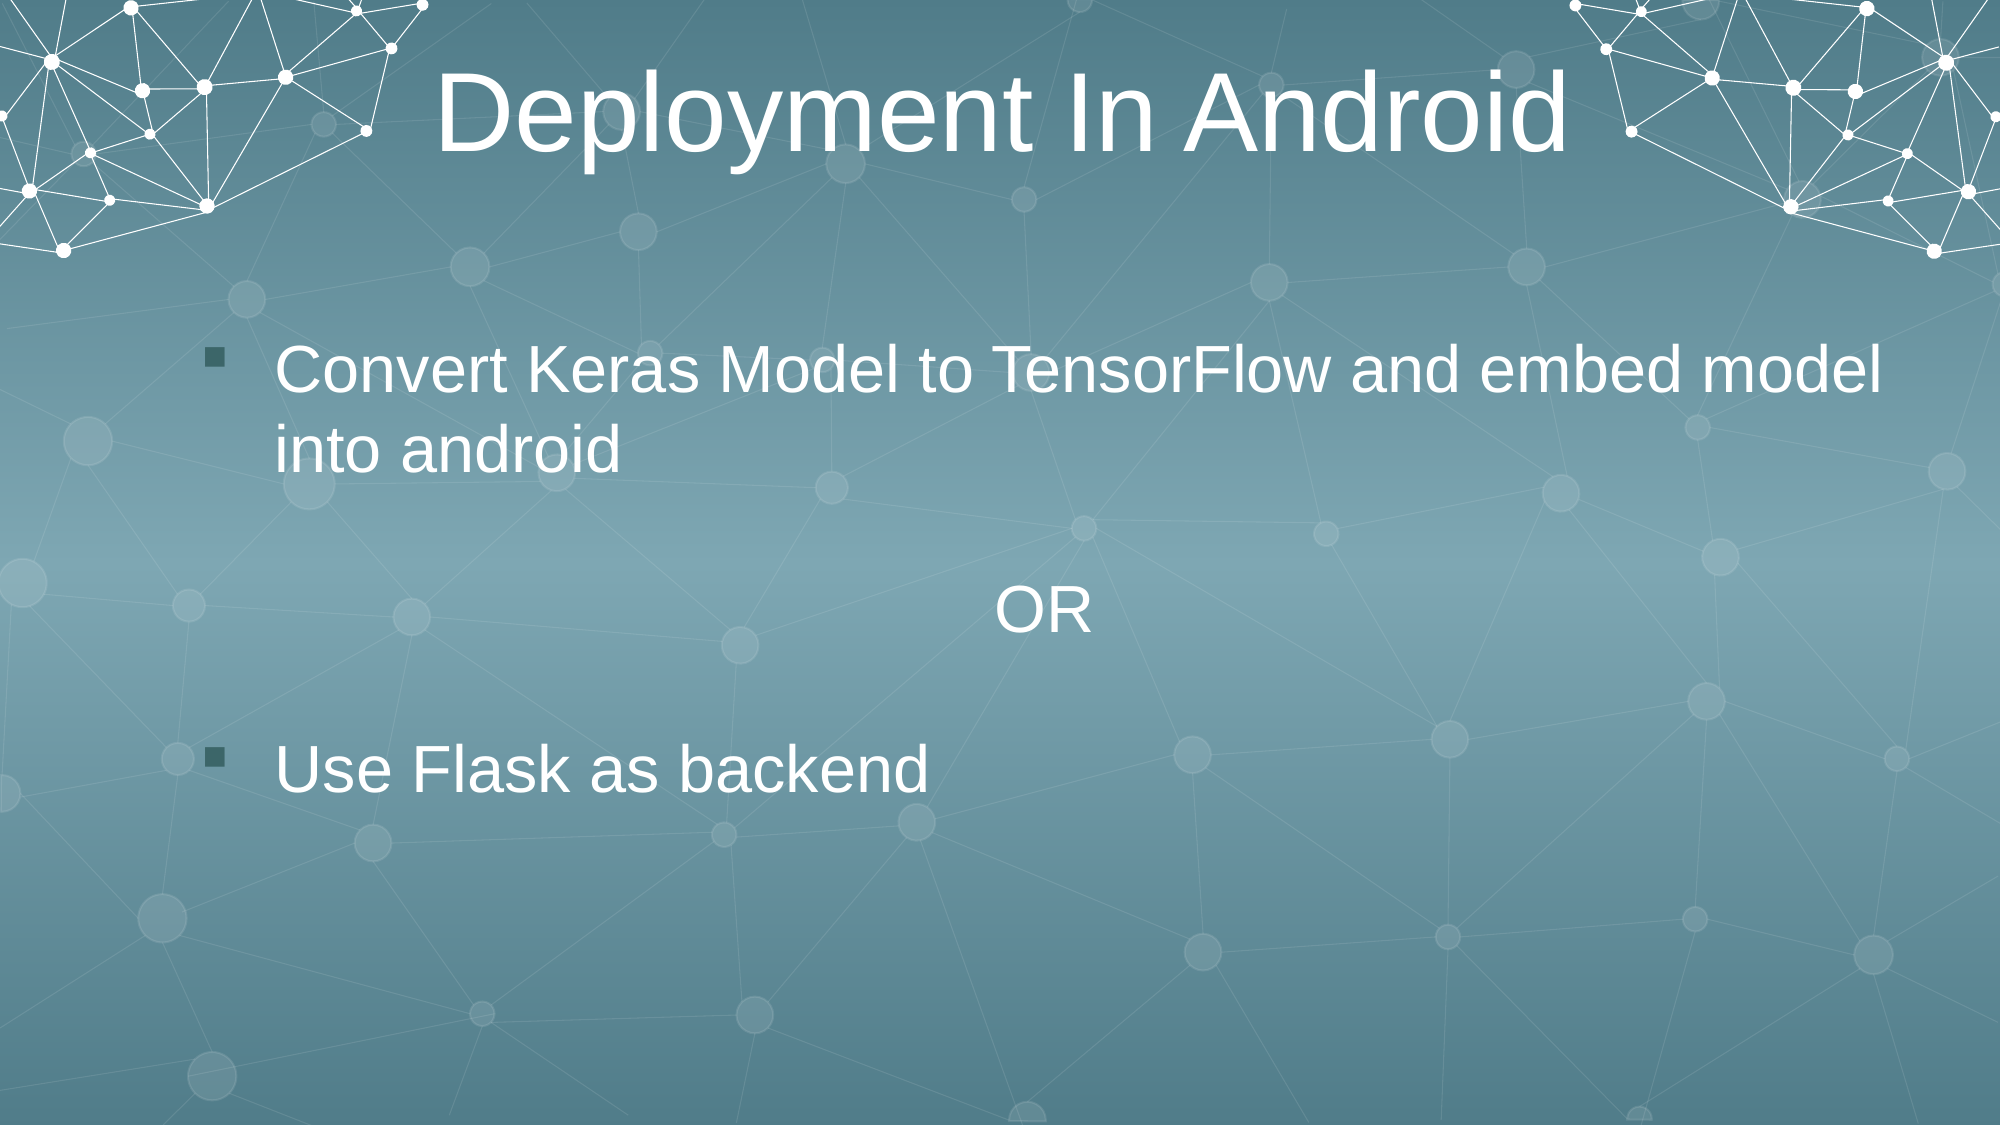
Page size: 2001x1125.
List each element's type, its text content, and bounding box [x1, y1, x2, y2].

list Deployment In Android [53, 55, 1952, 175]
text_box Convert Keras Model to TensorFlow and embed model into android OR Use Flask as backend [184, 175, 1905, 1038]
